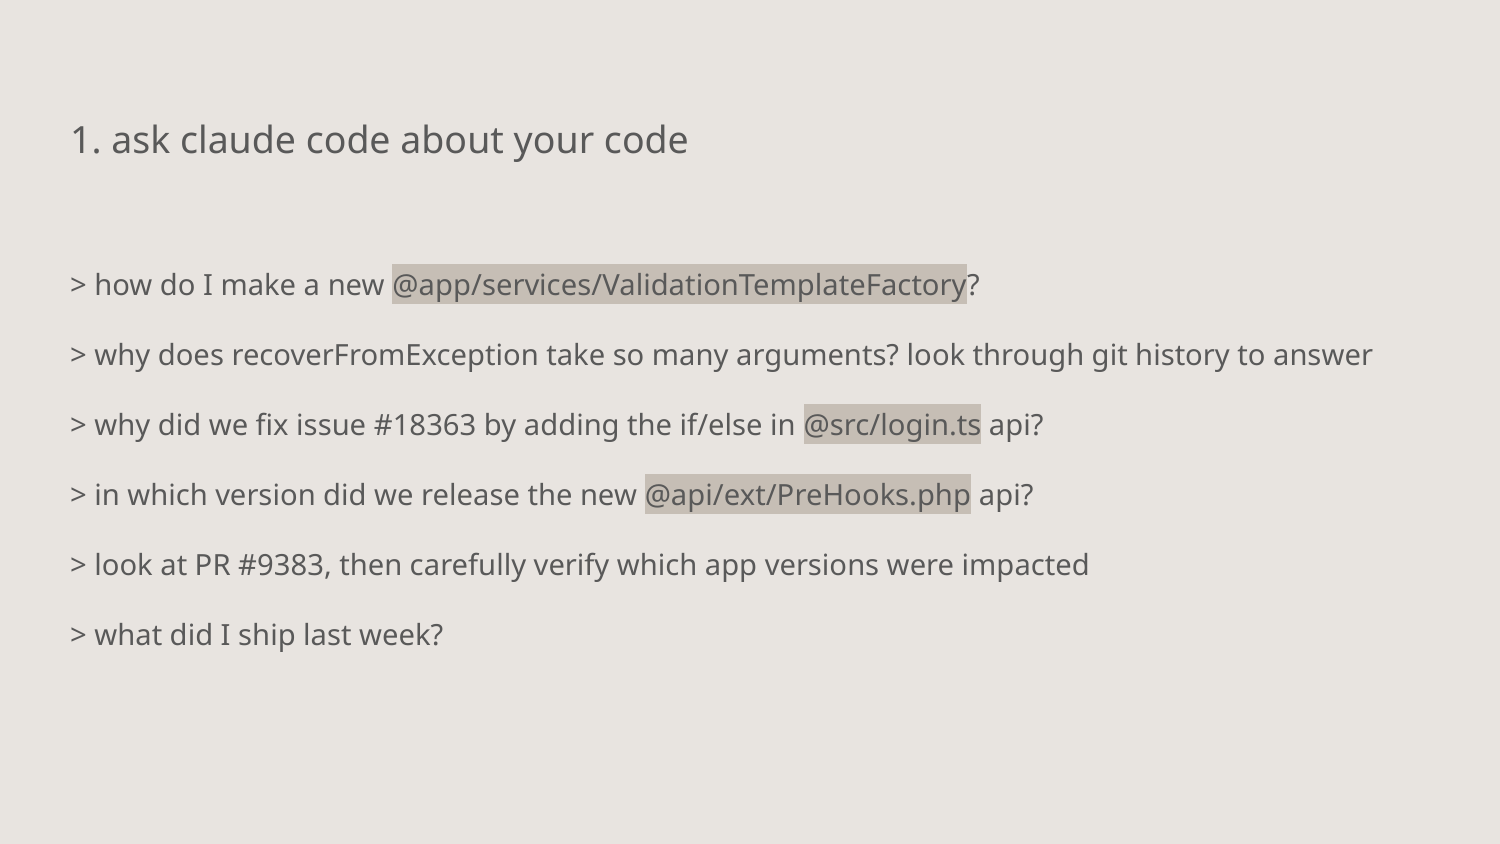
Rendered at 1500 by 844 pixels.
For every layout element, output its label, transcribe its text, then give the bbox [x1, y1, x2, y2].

text_box 1. ask claude code about your code > how do I make a new @app/services/ValidationTemplateFactory? > why does recoverFromException take so many arguments? look through git history to answer > why did we fix issue #18363 by adding the if/else in @src/login.ts api? > in which version did we release the new @api/ext/PreHooks.php api? > look at PR #9383, then carefully verify which app versions were impacted > what did I ship last week? [55, 101, 1402, 701]
